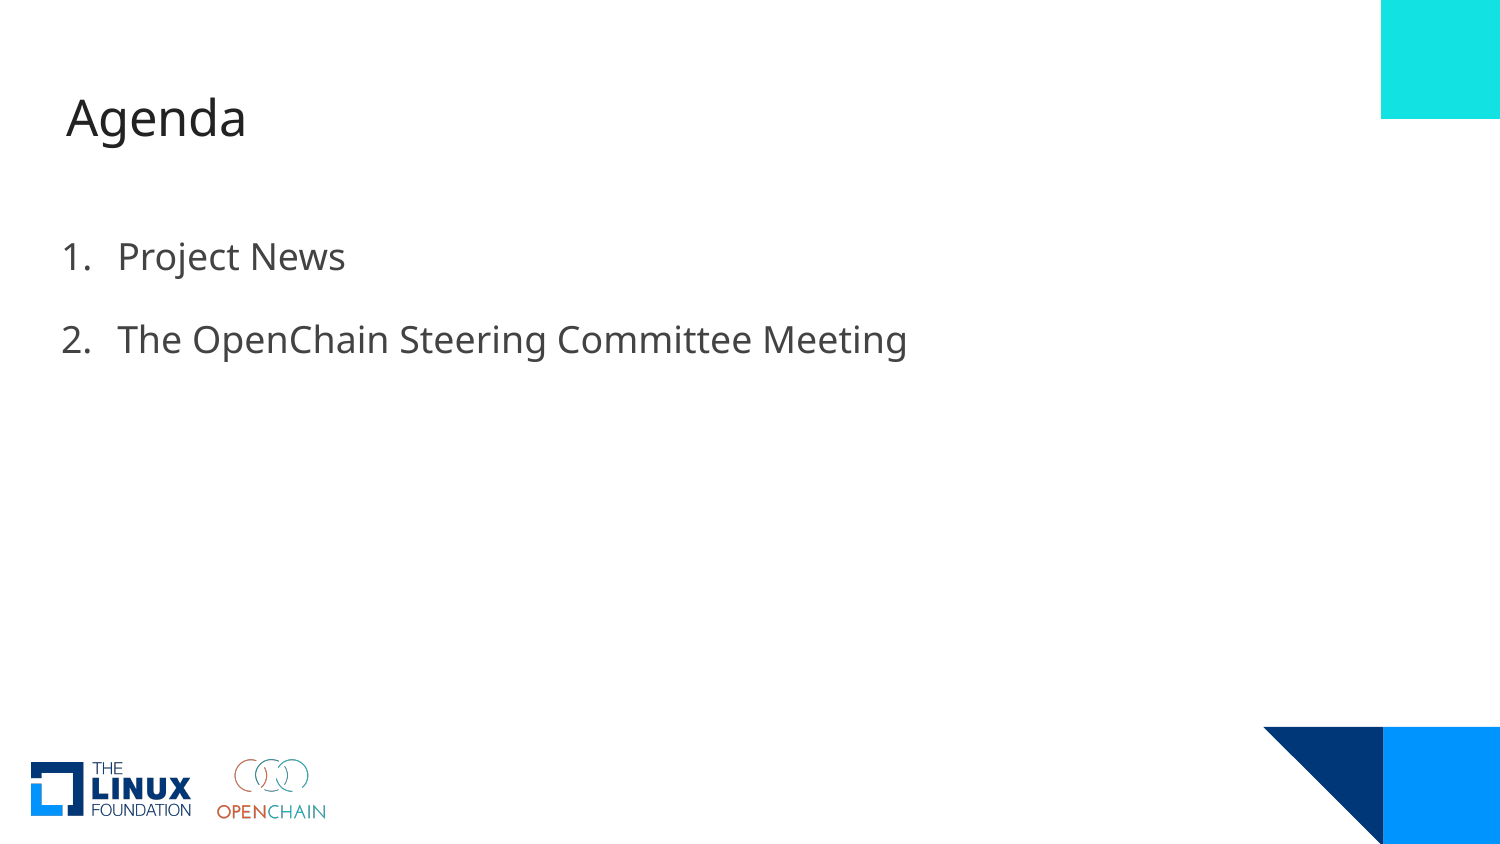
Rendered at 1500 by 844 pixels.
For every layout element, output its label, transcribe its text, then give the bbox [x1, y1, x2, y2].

list Project News The OpenChain Steering Committee Meeting [46, 207, 1444, 756]
title Agenda [51, 67, 1449, 167]
picture [215, 757, 327, 821]
picture [31, 762, 191, 816]
